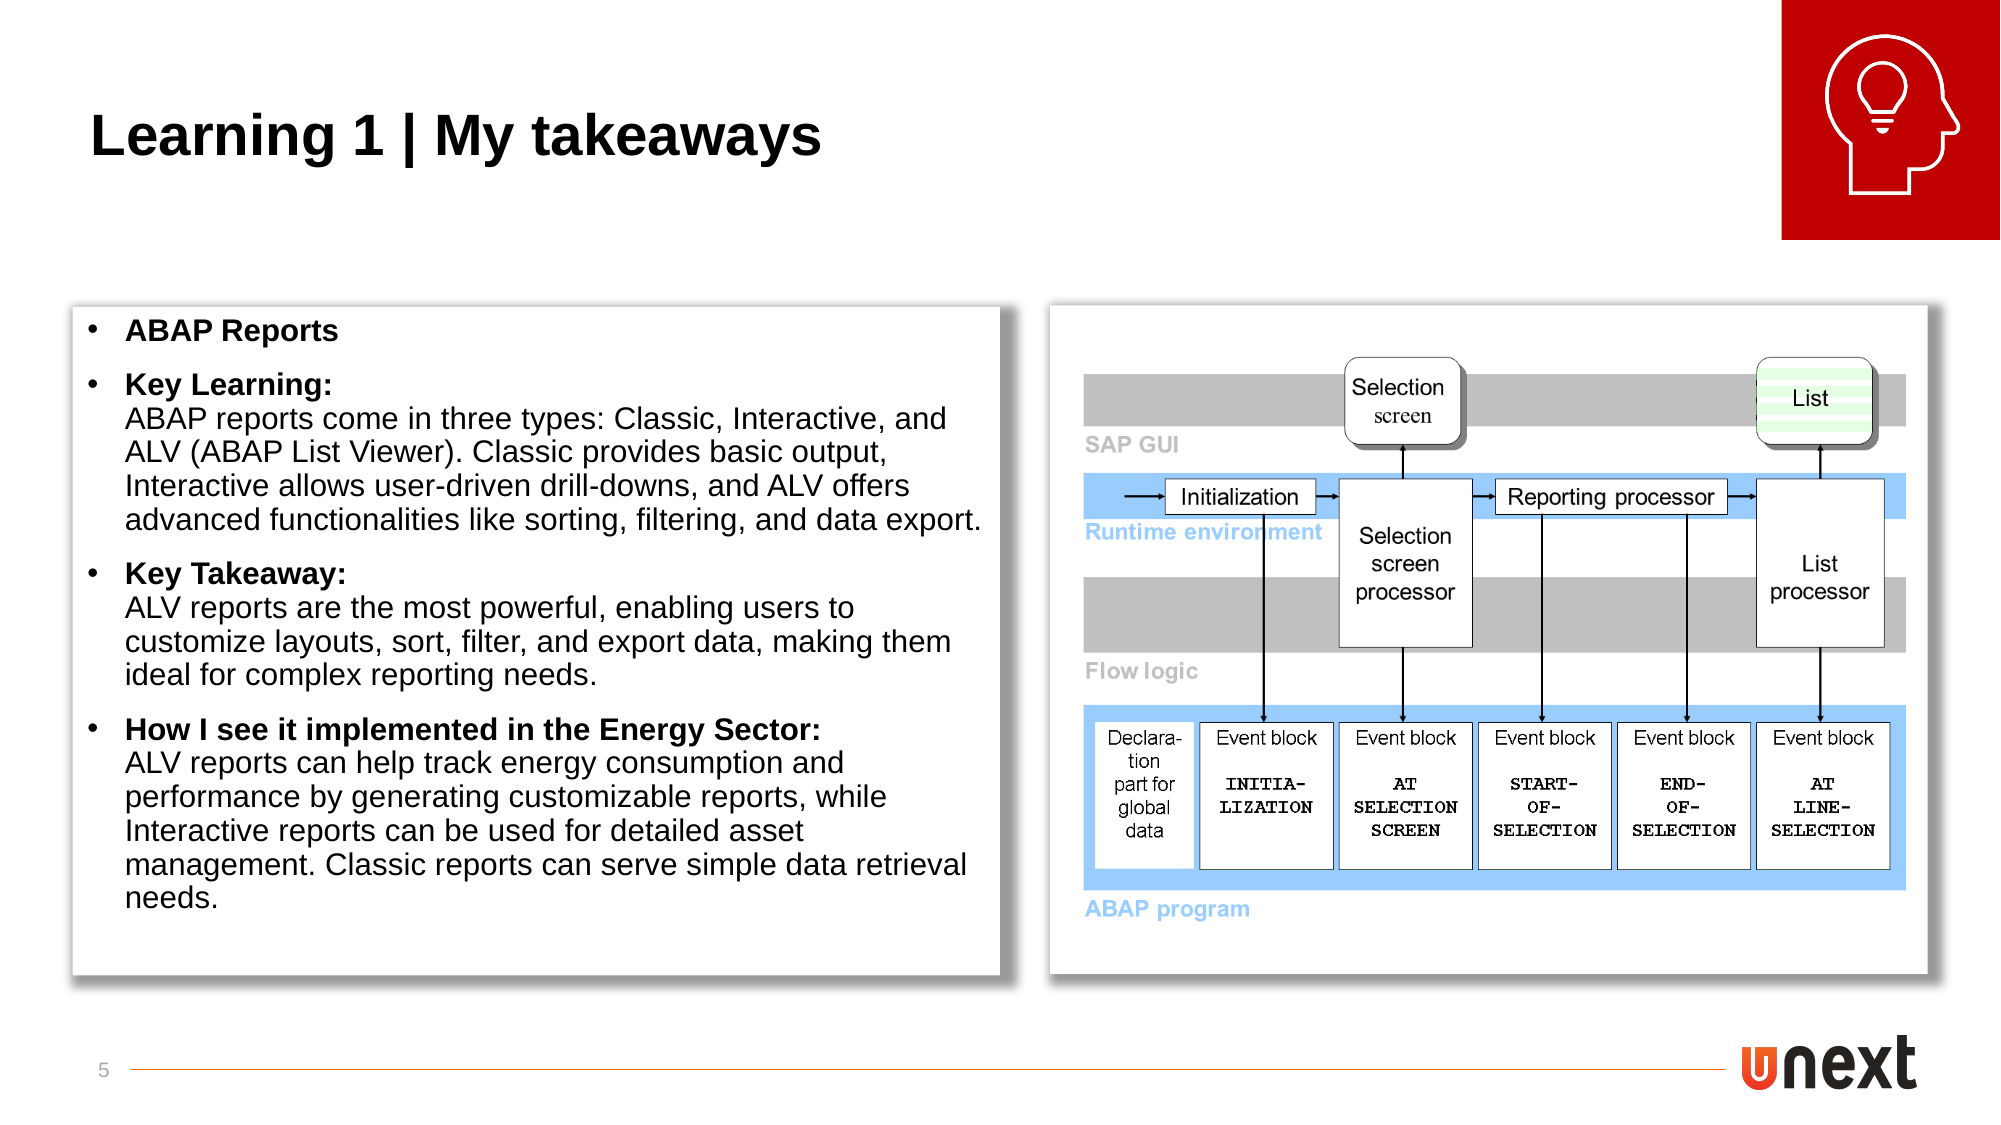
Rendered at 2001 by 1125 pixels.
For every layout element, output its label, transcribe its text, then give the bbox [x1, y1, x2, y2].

text_box [1050, 305, 1928, 974]
slide_number 5 [48, 1047, 110, 1091]
picture [1797, 23, 1988, 214]
text_box [1781, 0, 2000, 241]
picture [1742, 1035, 1917, 1090]
picture [1072, 351, 1906, 931]
text_box ABAP Reports Key Learning: ABAP reports come in three types: Classic, Interactive, and ALV (ABAP List Viewer). Classic provides basic output, Interactive allows user-driven drill-downs, and ALV offers advanced functionalities like sorting, filtering, and data export. Key Takeaway: ALV reports are the most powerful, enabling users to customize layouts, sort, filter, and export data, making them ideal for complex reporting needs. How I see it implemented in the Energy Sector: ALV reports can help track energy consumption and performance by generating customizable reports, while Interactive reports can be used for detailed asset management. Classic reports can serve simple data retrieval needs. [72, 306, 1000, 976]
title Learning 1 | My takeaways [76, 78, 1797, 196]
